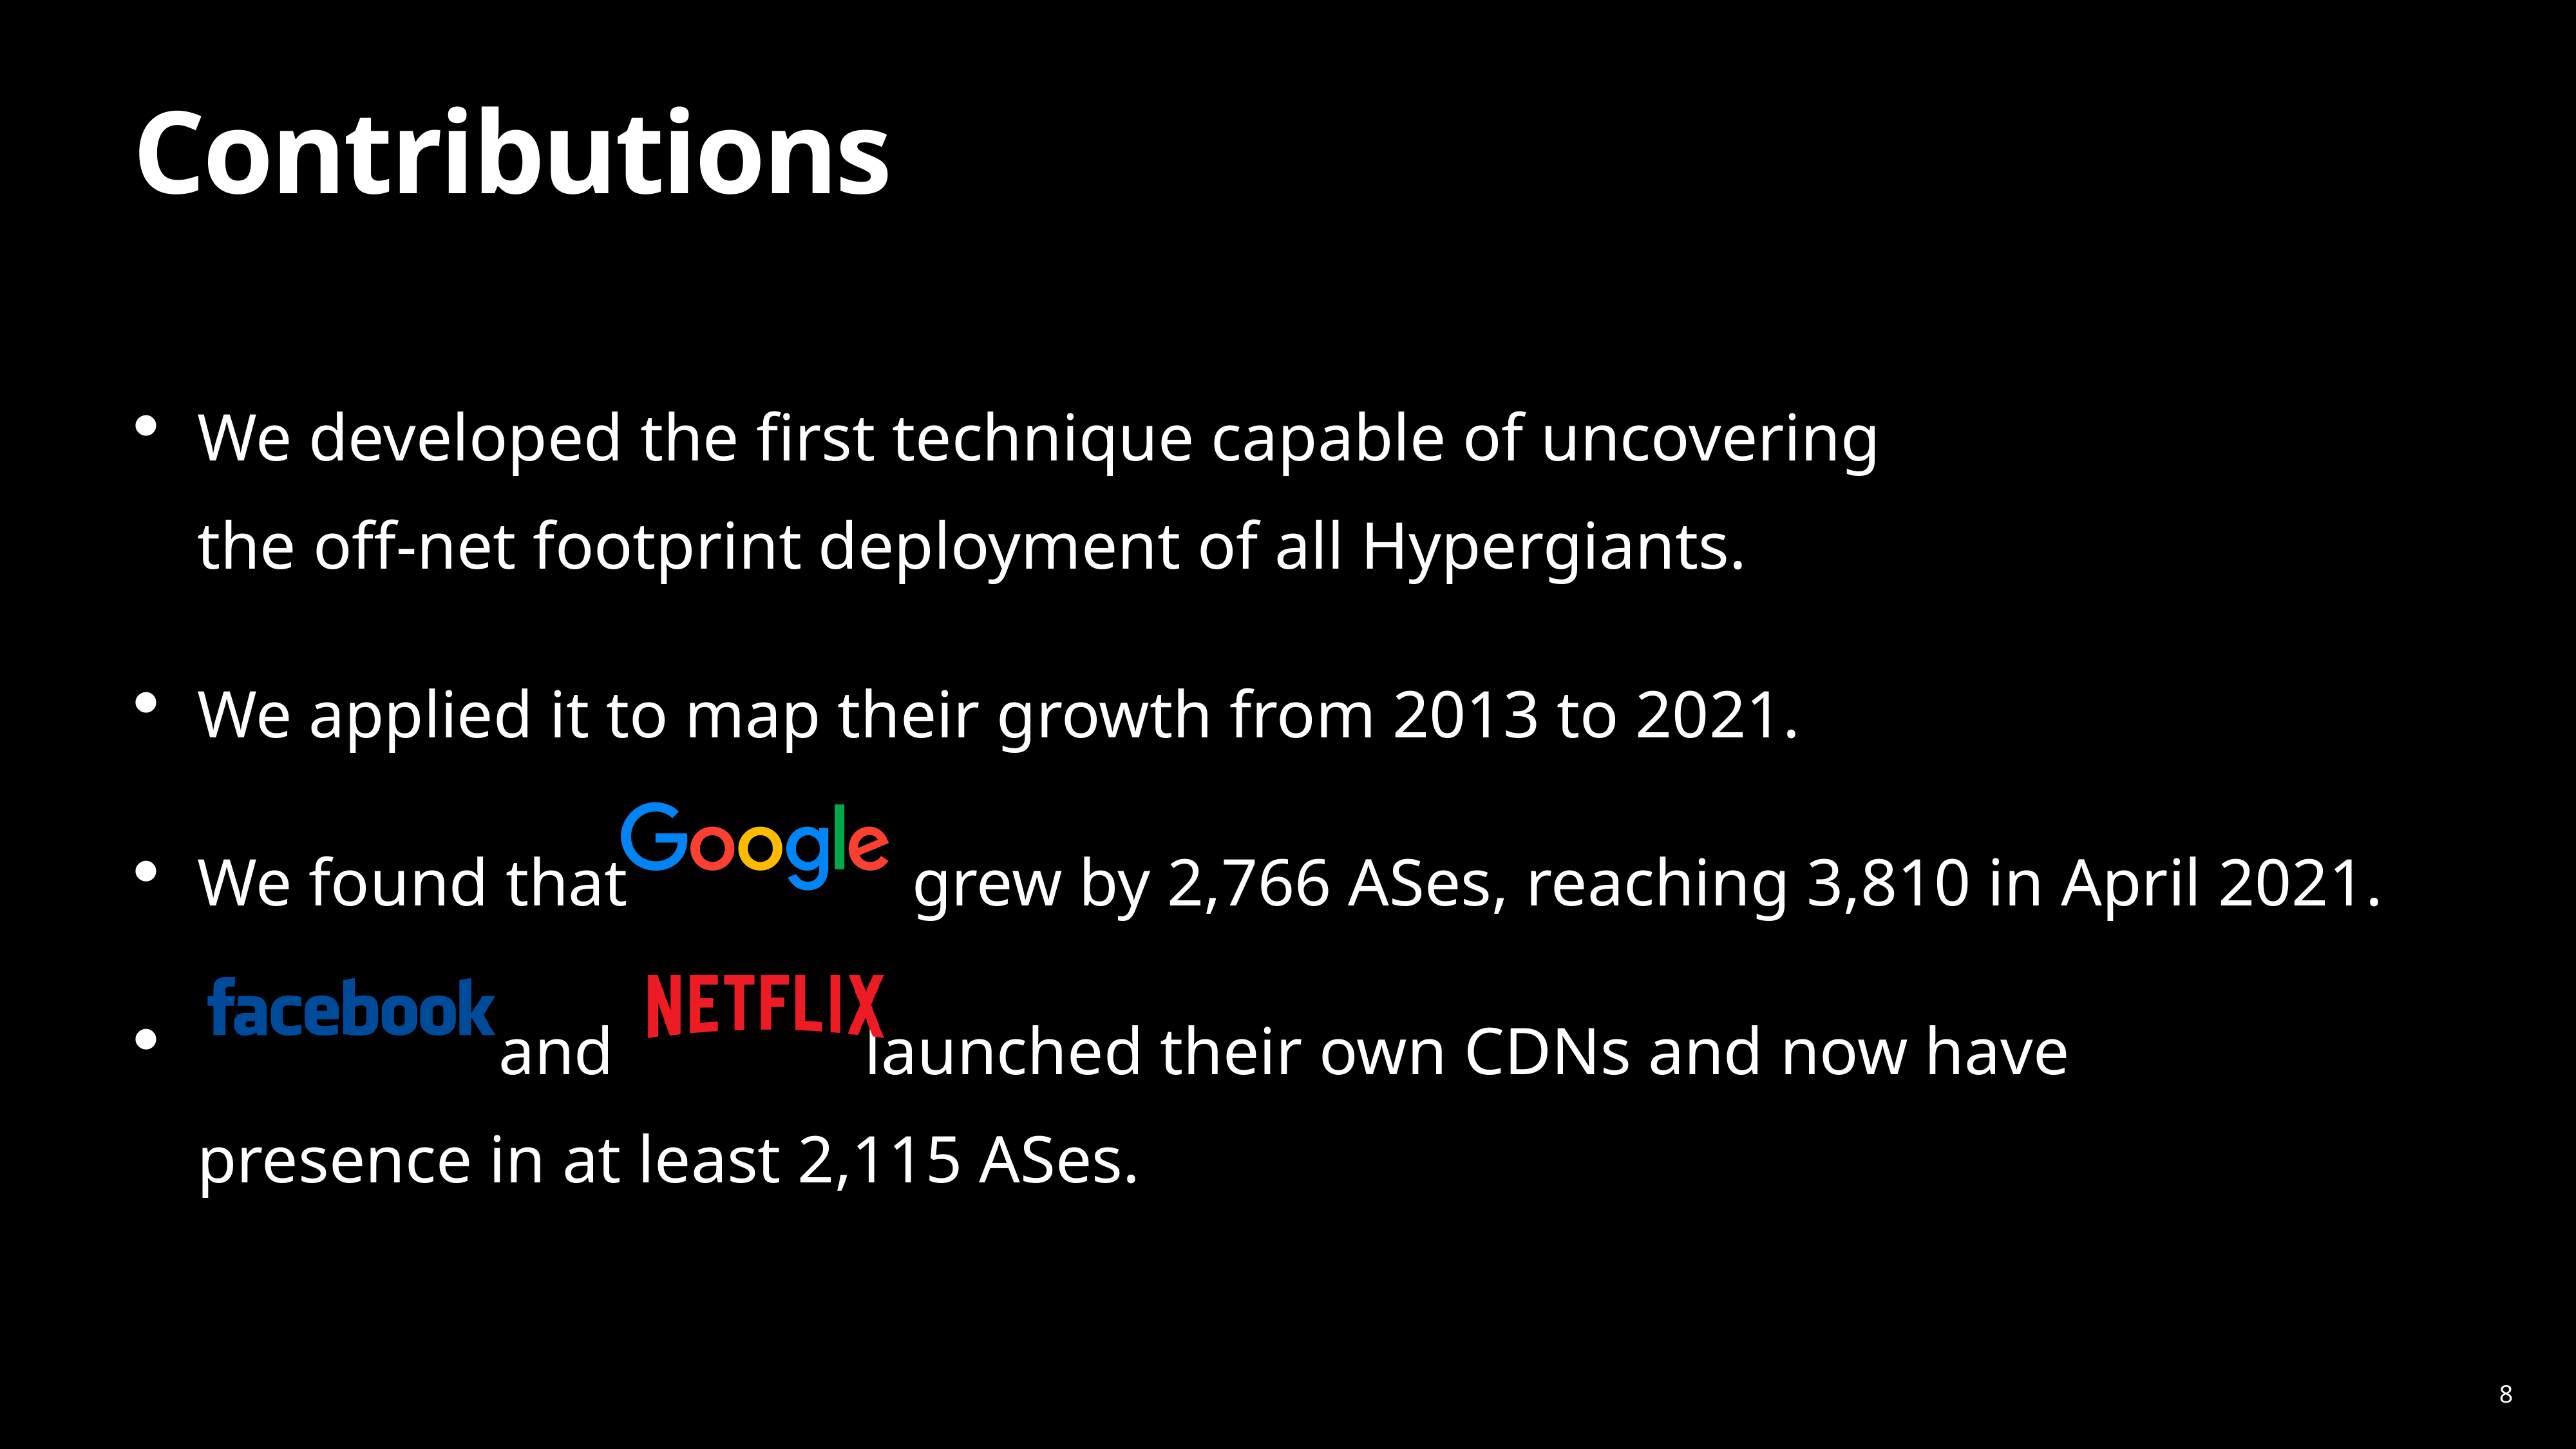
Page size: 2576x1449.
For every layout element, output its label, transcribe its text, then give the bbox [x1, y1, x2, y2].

picture [617, 770, 914, 1155]
picture [191, 846, 511, 1167]
title Contributions [127, 100, 2449, 252]
text_box 8 [2441, 1373, 2571, 1417]
list We developed the first technique capable of uncovering the off-net footprint deployment of all Hypergiants. We applied it to map their growth from 2013 to 2021. We found that grew by 2,766 ASes, reaching 3,810 in April 2021. and launched their own CDNs and now have presence in at least 2,115 ASes. [127, 359, 2449, 1233]
